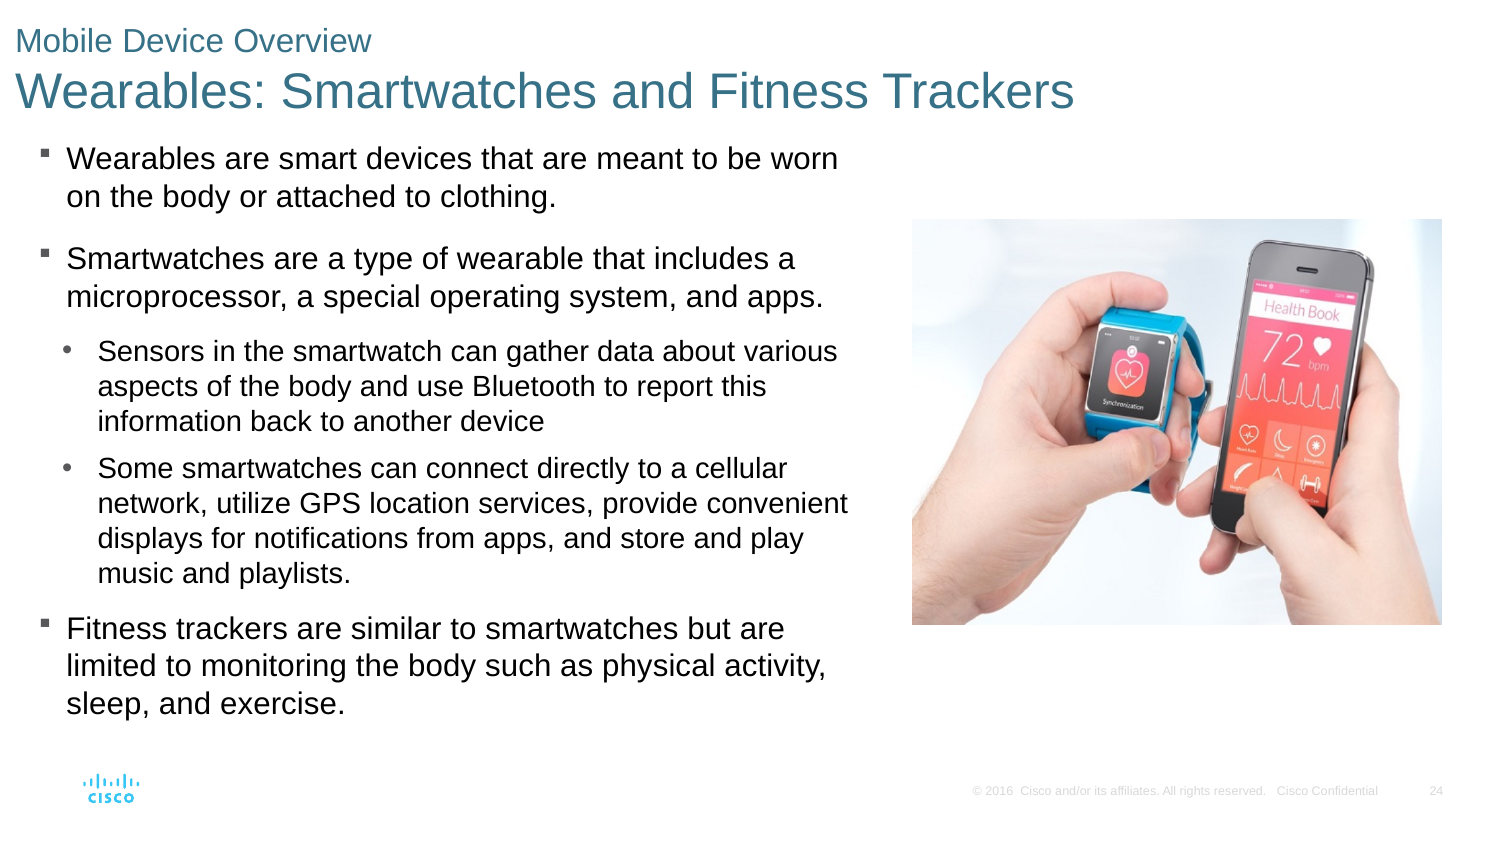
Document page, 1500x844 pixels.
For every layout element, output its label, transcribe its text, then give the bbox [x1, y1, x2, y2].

list Wearables are smart devices that are meant to be worn on the body or attached to clothing. Smartwatches are a type of wearable that includes a microprocessor, a special operating system, and apps. Sensors in the smartwatch can gather data about various aspects of the body and use Bluetooth to report this information back to another device Some smartwatches can connect directly to a cellular network, utilize GPS location services, provide convenient displays for notifications from apps, and store and play music and playlists. Fitness trackers are similar to smartwatches but are limited to monitoring the body such as physical activity, sleep, and exercise. [23, 131, 882, 813]
picture [912, 219, 1443, 625]
title Mobile Device Overview Wearables: Smartwatches and Fitness Trackers [0, 6, 1500, 131]
